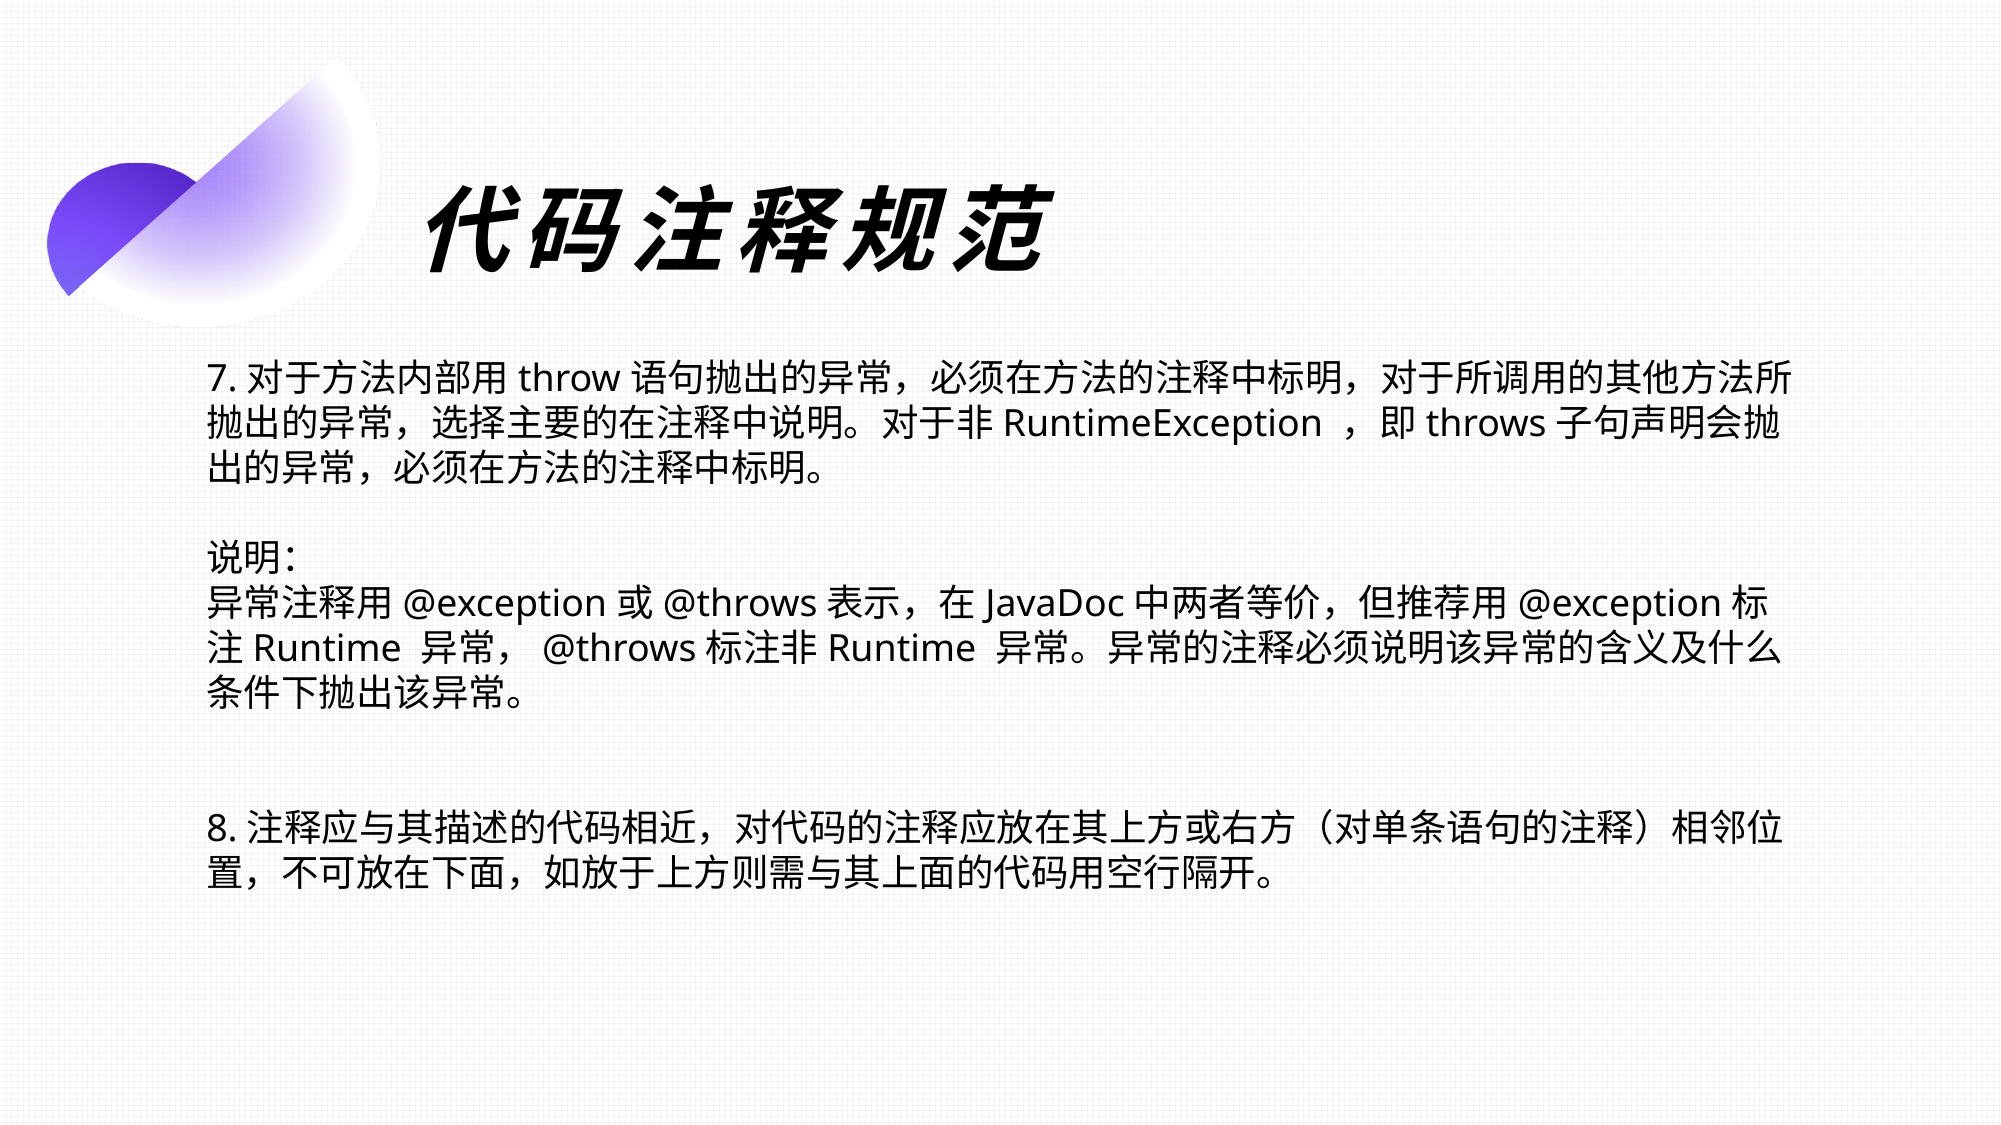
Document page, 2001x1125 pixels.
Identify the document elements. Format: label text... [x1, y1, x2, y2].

text_box 代码注释规范 [401, 163, 1295, 291]
text_box 7.对于方法内部用throw语句抛出的异常，必须在方法的注释中标明，对于所调用的其他方法所抛出的异常，选择主要的在注释中说明。对于非RuntimeException ，即throws子句声明会抛出的异常，必须在方法的注释中标明。 说明： 异常注释用@exception或@throws表示，在JavaDoc中两者等价，但推荐用@exception标注Runtime 异常，@throws标注非Runtime 异常。异常的注释必须说明该异常的含义及什么条件下抛出该异常。 8.注释应与其描述的代码相近，对代码的注释应放在其上方或右方（对单条语句的注释）相邻位置，不可放在下面，如放于上方则需与其上面的代码用空行隔开。 [191, 346, 1813, 946]
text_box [16, 0, 381, 327]
